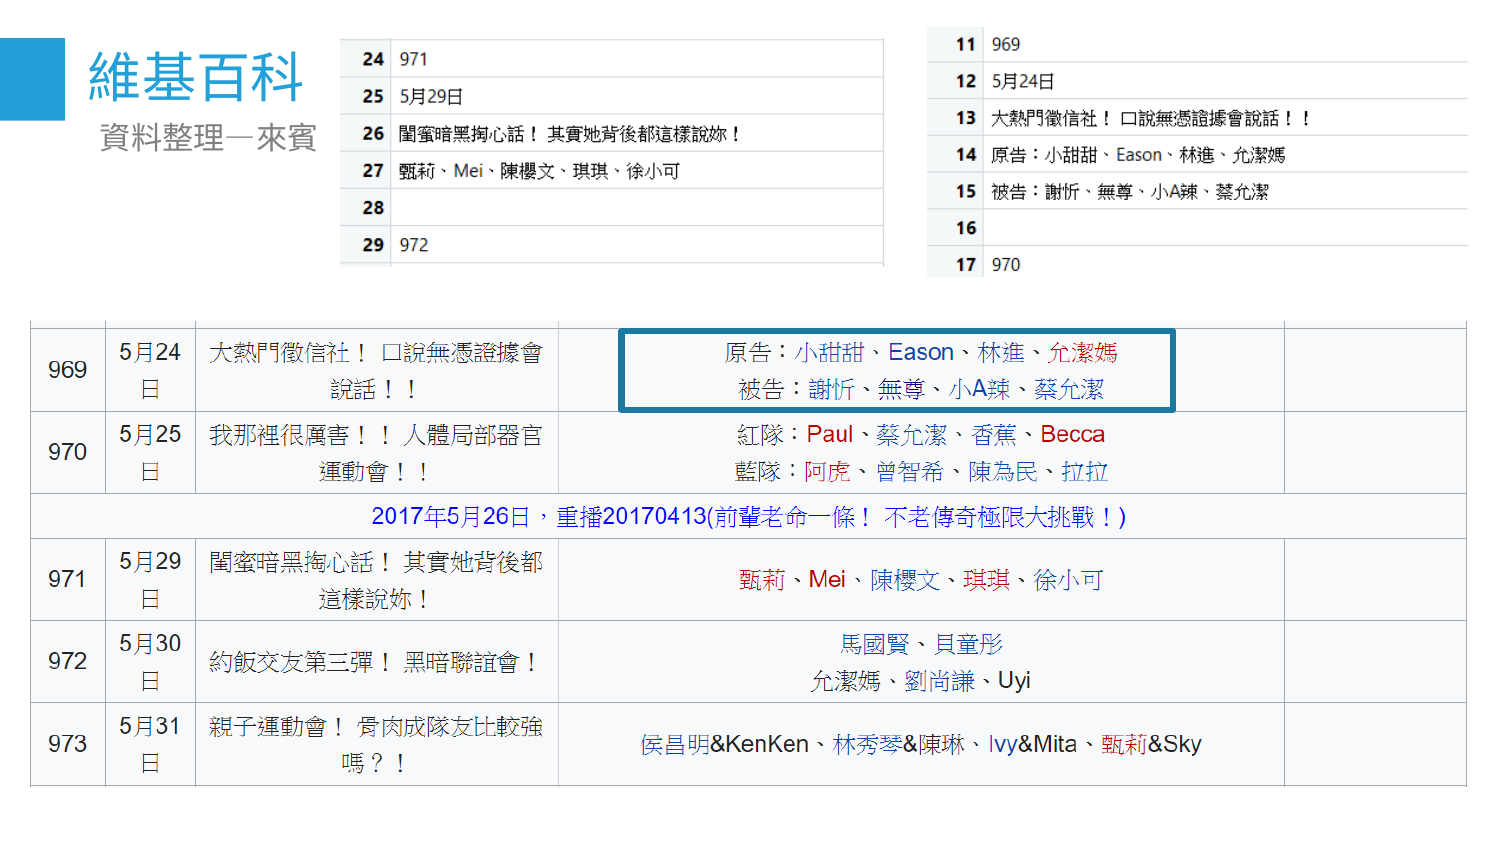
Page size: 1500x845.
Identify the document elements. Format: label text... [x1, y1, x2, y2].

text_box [23, 321, 1477, 788]
text_box 資料整理—來賓 [88, 129, 334, 162]
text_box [0, 37, 338, 121]
picture [339, 38, 889, 267]
picture [926, 27, 1468, 278]
